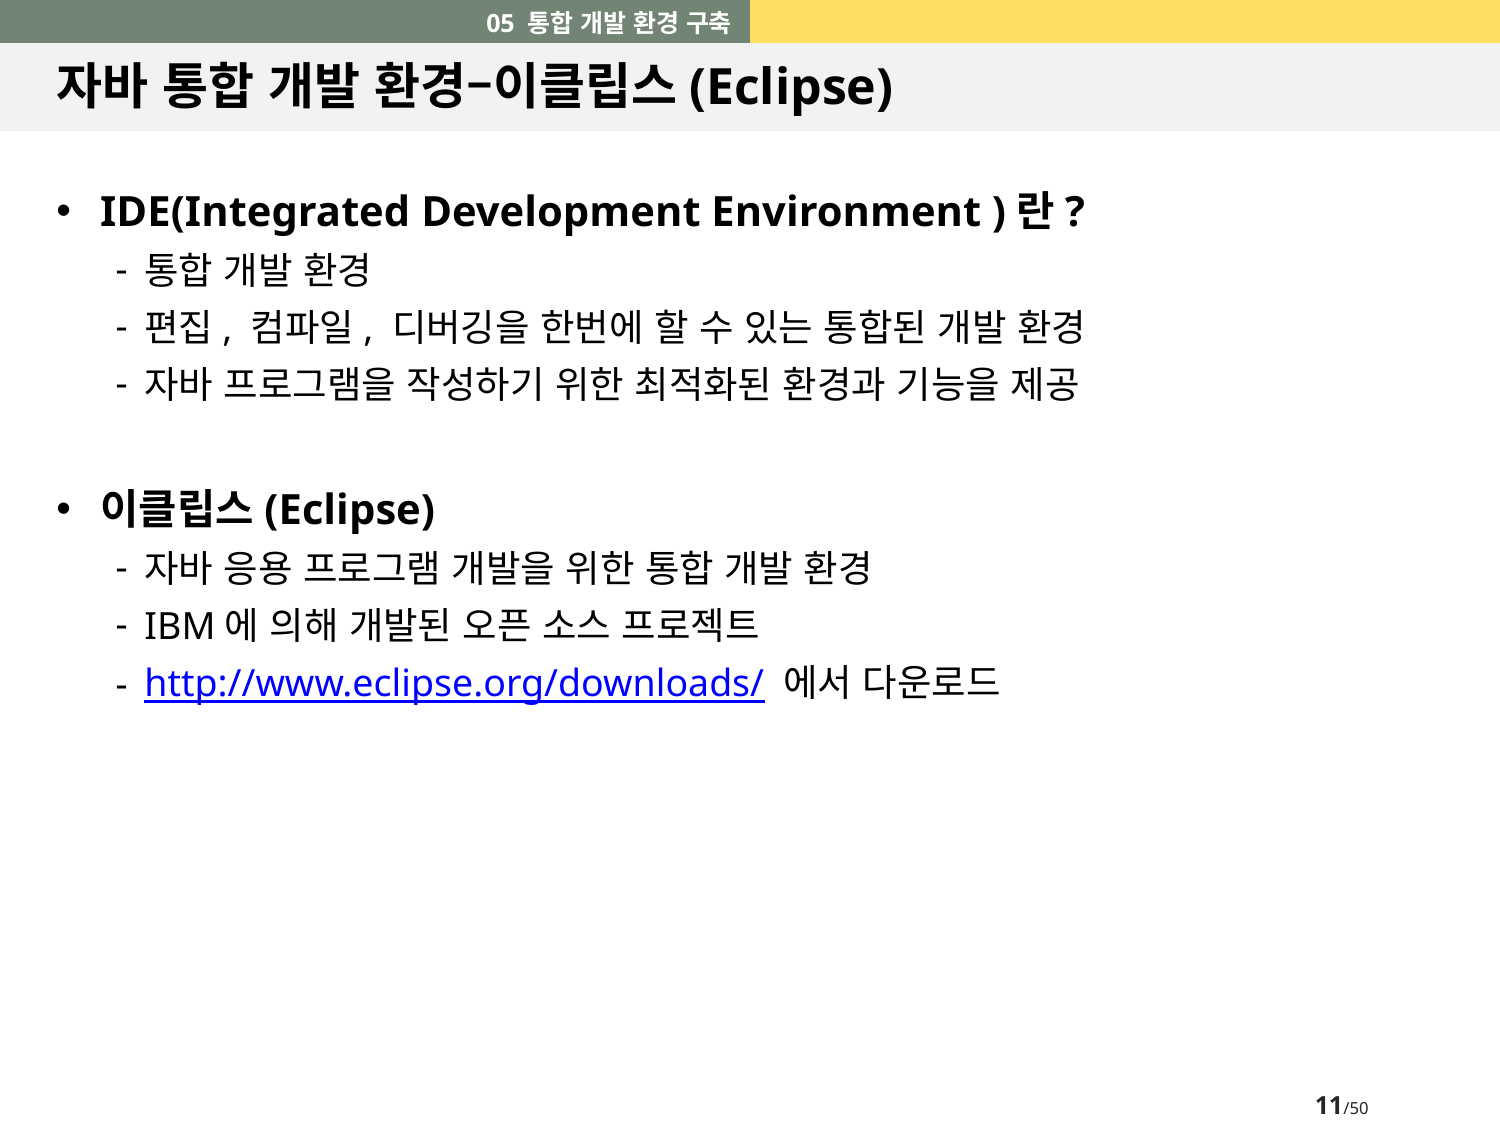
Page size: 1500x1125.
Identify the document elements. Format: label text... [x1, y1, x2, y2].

list 05 통합 개발 환경 구축 [0, 0, 748, 43]
list IDE(Integrated Development Environment )란? 통합 개발 환경 편집, 컴파일, 디버깅을 한번에 할 수 있는 통합된 개발 환경 자바 프로그램을 작성하기 위한 최적화된 환경과 기능을 제공 이클립스(Eclipse) 자바 응용 프로그램 개발을 위한 통합 개발 환경 IBM에 의해 개발된 오픈 소스 프로젝트 http://www.eclipse.org/downloads/ 에서 다운로드 [41, 172, 1459, 1048]
title 자바 통합 개발 환경–이클립스(Eclipse) [41, 42, 1459, 128]
